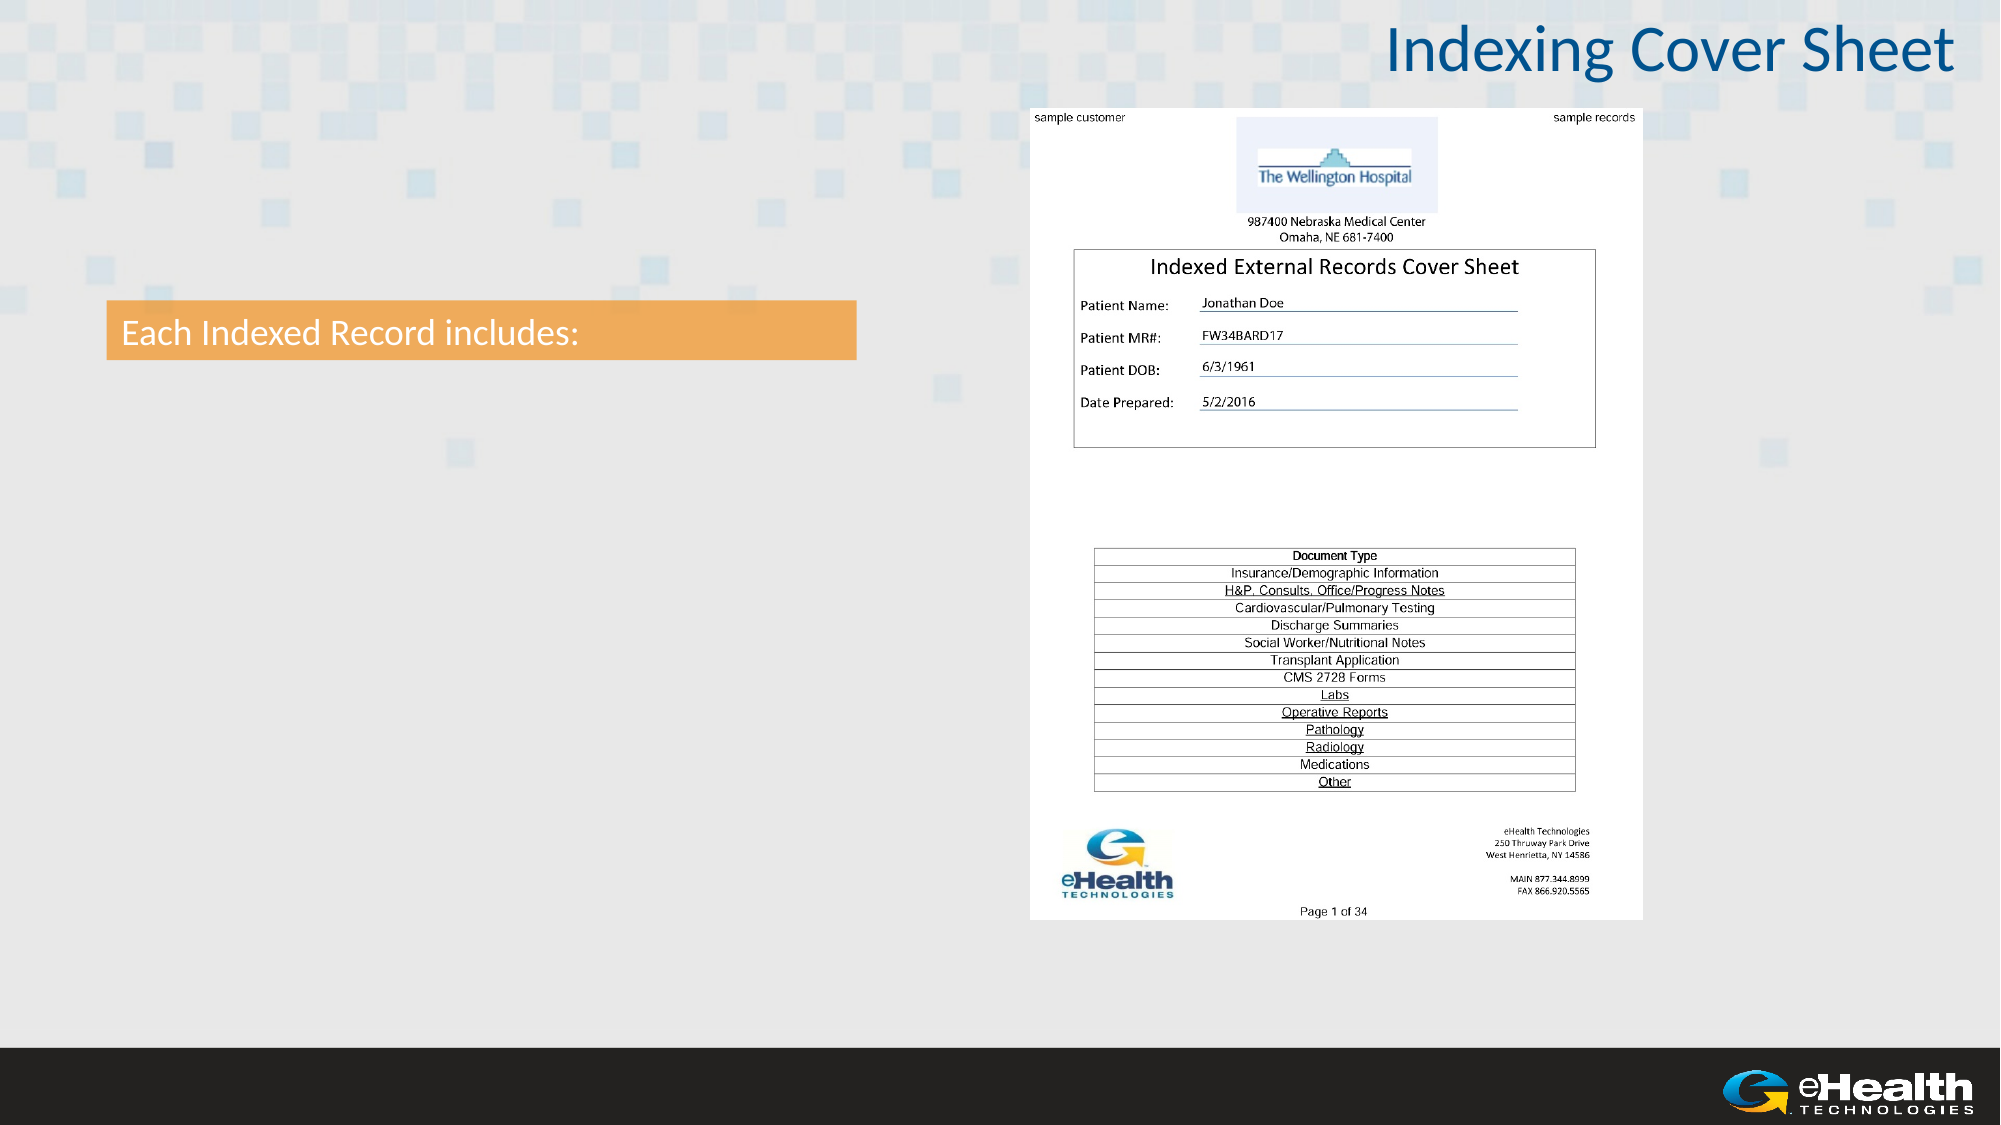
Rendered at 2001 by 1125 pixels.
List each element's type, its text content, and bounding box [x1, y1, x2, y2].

picture [0, 0, 2000, 1125]
text_box Each Indexed Record includes: [106, 300, 857, 361]
